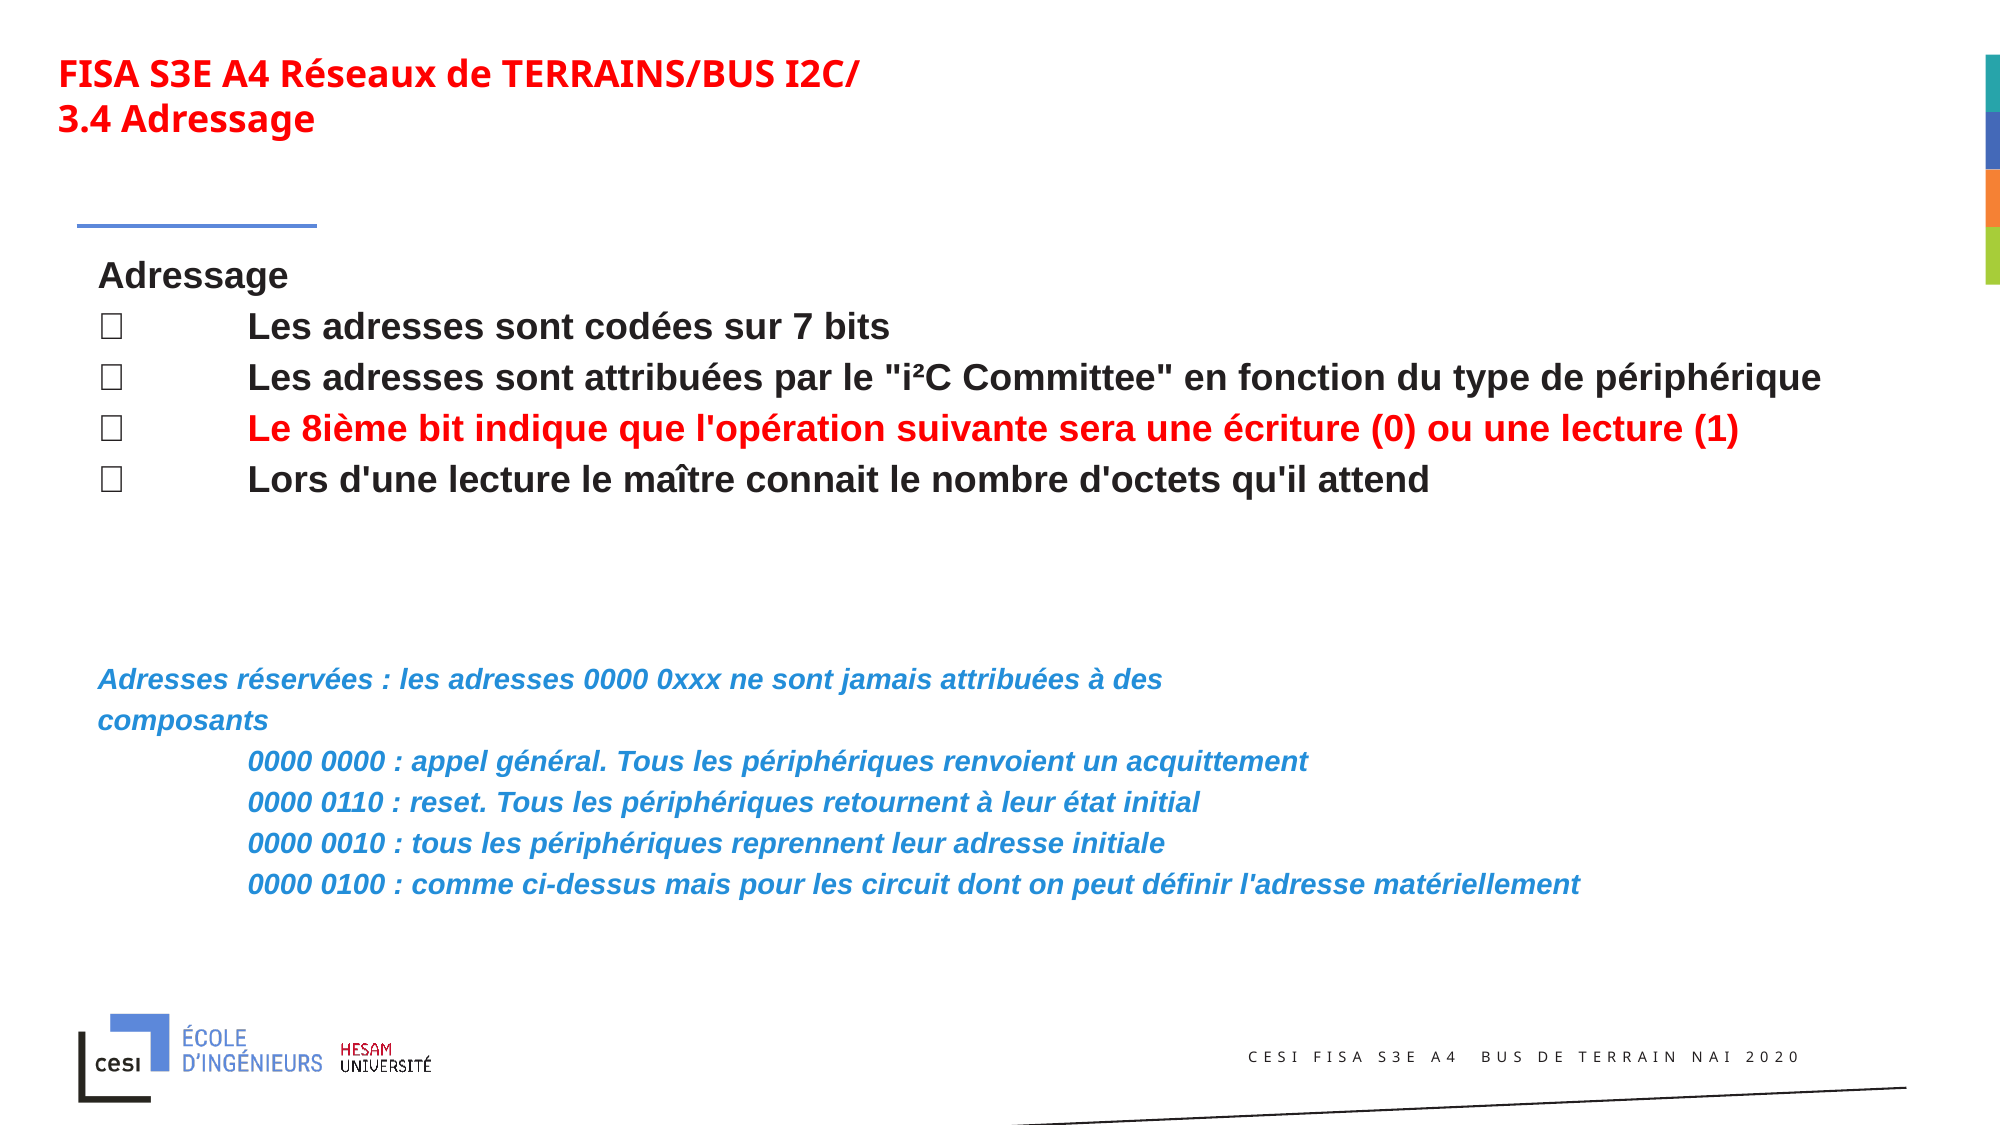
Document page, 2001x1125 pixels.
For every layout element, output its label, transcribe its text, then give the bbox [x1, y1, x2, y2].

text_box FISA S3E A4 Réseaux de TERRAINS/BUS I2C/ 3.4 Adressage [43, 42, 1989, 148]
text_box Adressage  Les adresses sont codées sur 7 bits  Les adresses sont attribuées par le "i²C Committee" en fonction du type de périphérique  Le 8ième bit indique que l'opération suivante sera une écriture (0) ou une lecture (1)  Lors d'une lecture le maître connait le nombre d'octets qu'il attend Adresses réservées : les adresses 0000 0xxx ne sont jamais attribuées à des composants  0000 0000 : appel général. Tous les périphériques renvoient un acquittement  0000 0110 : reset. Tous les périphériques retournent à leur état initial  0000 0010 : tous les périphériques reprennent leur adresse initiale  0000 0100 : comme ci-dessus mais pour les circuit dont on peut définir l'adresse matériellement [0, 243, 1945, 908]
footer CESI FISA S3E A4 Bus de Terrain NAI 2020 [1041, 1027, 1814, 1088]
picture [12, 949, 433, 1125]
